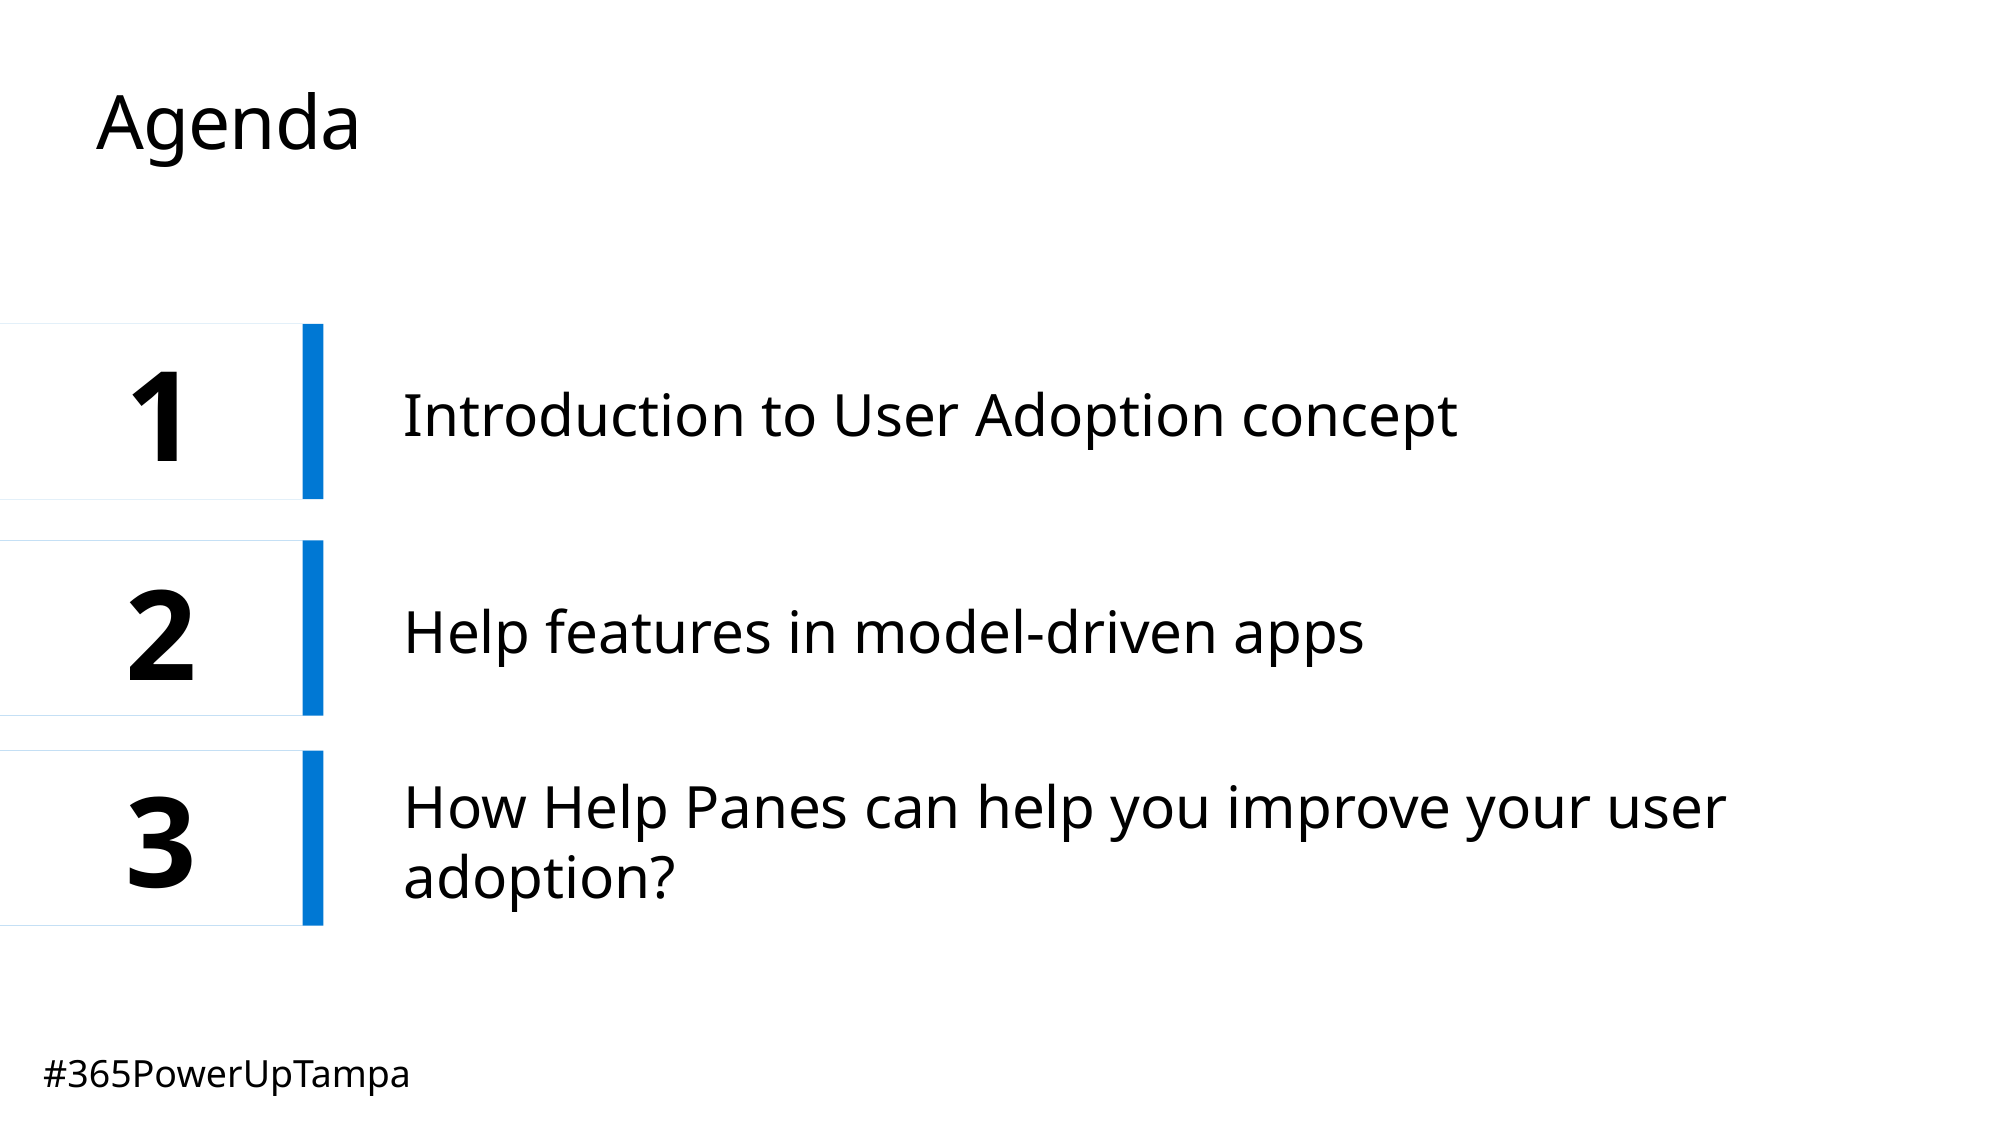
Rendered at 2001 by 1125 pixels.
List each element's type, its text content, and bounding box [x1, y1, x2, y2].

list Introduction to User Adoption concept [358, 378, 1904, 449]
list 2 [86, 554, 237, 705]
list Help features in model-driven apps [358, 594, 1904, 666]
list 1 [86, 336, 237, 487]
list How Help Panes can help you improve your user adoption? [358, 769, 1939, 911]
title Agenda [96, 75, 1904, 166]
list 3 [86, 762, 237, 913]
